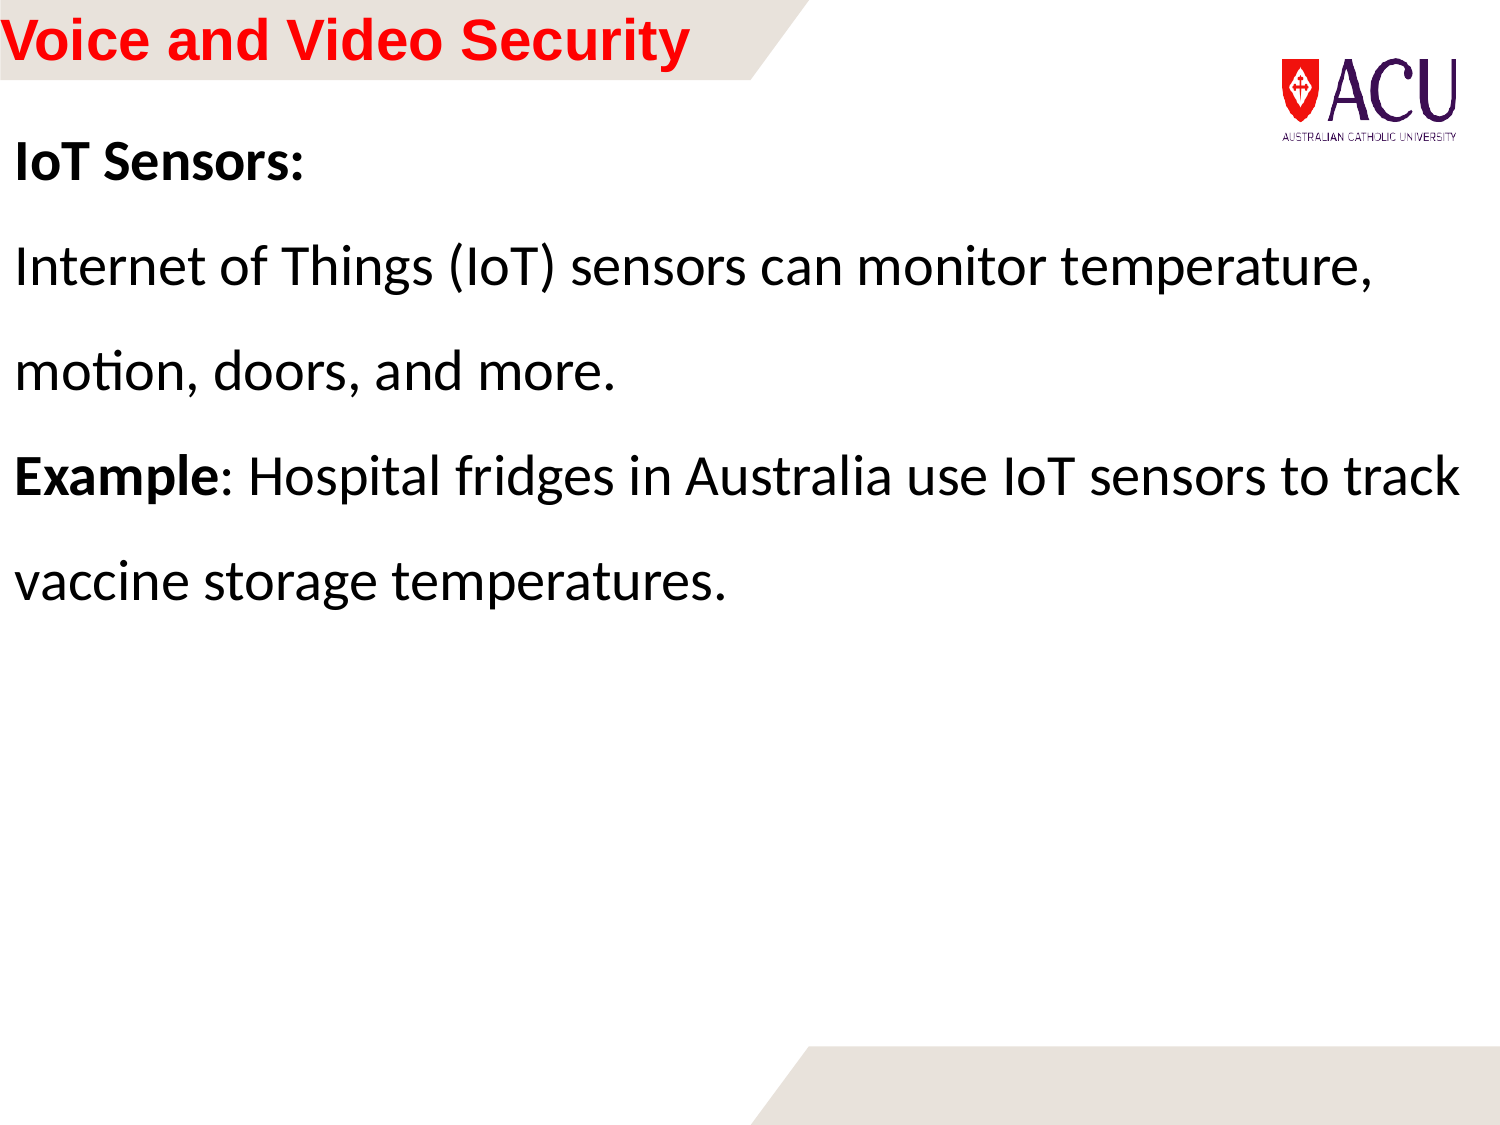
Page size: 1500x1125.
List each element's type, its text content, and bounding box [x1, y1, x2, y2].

text_box IoT Sensors: Internet of Things (IoT) sensors can monitor temperature, motion, doors, and more. Example: Hospital fridges in Australia use IoT sensors to track vaccine storage temperatures. [0, 79, 1500, 620]
title Voice and Video Security [0, 0, 1287, 79]
picture [1287, 58, 1456, 79]
